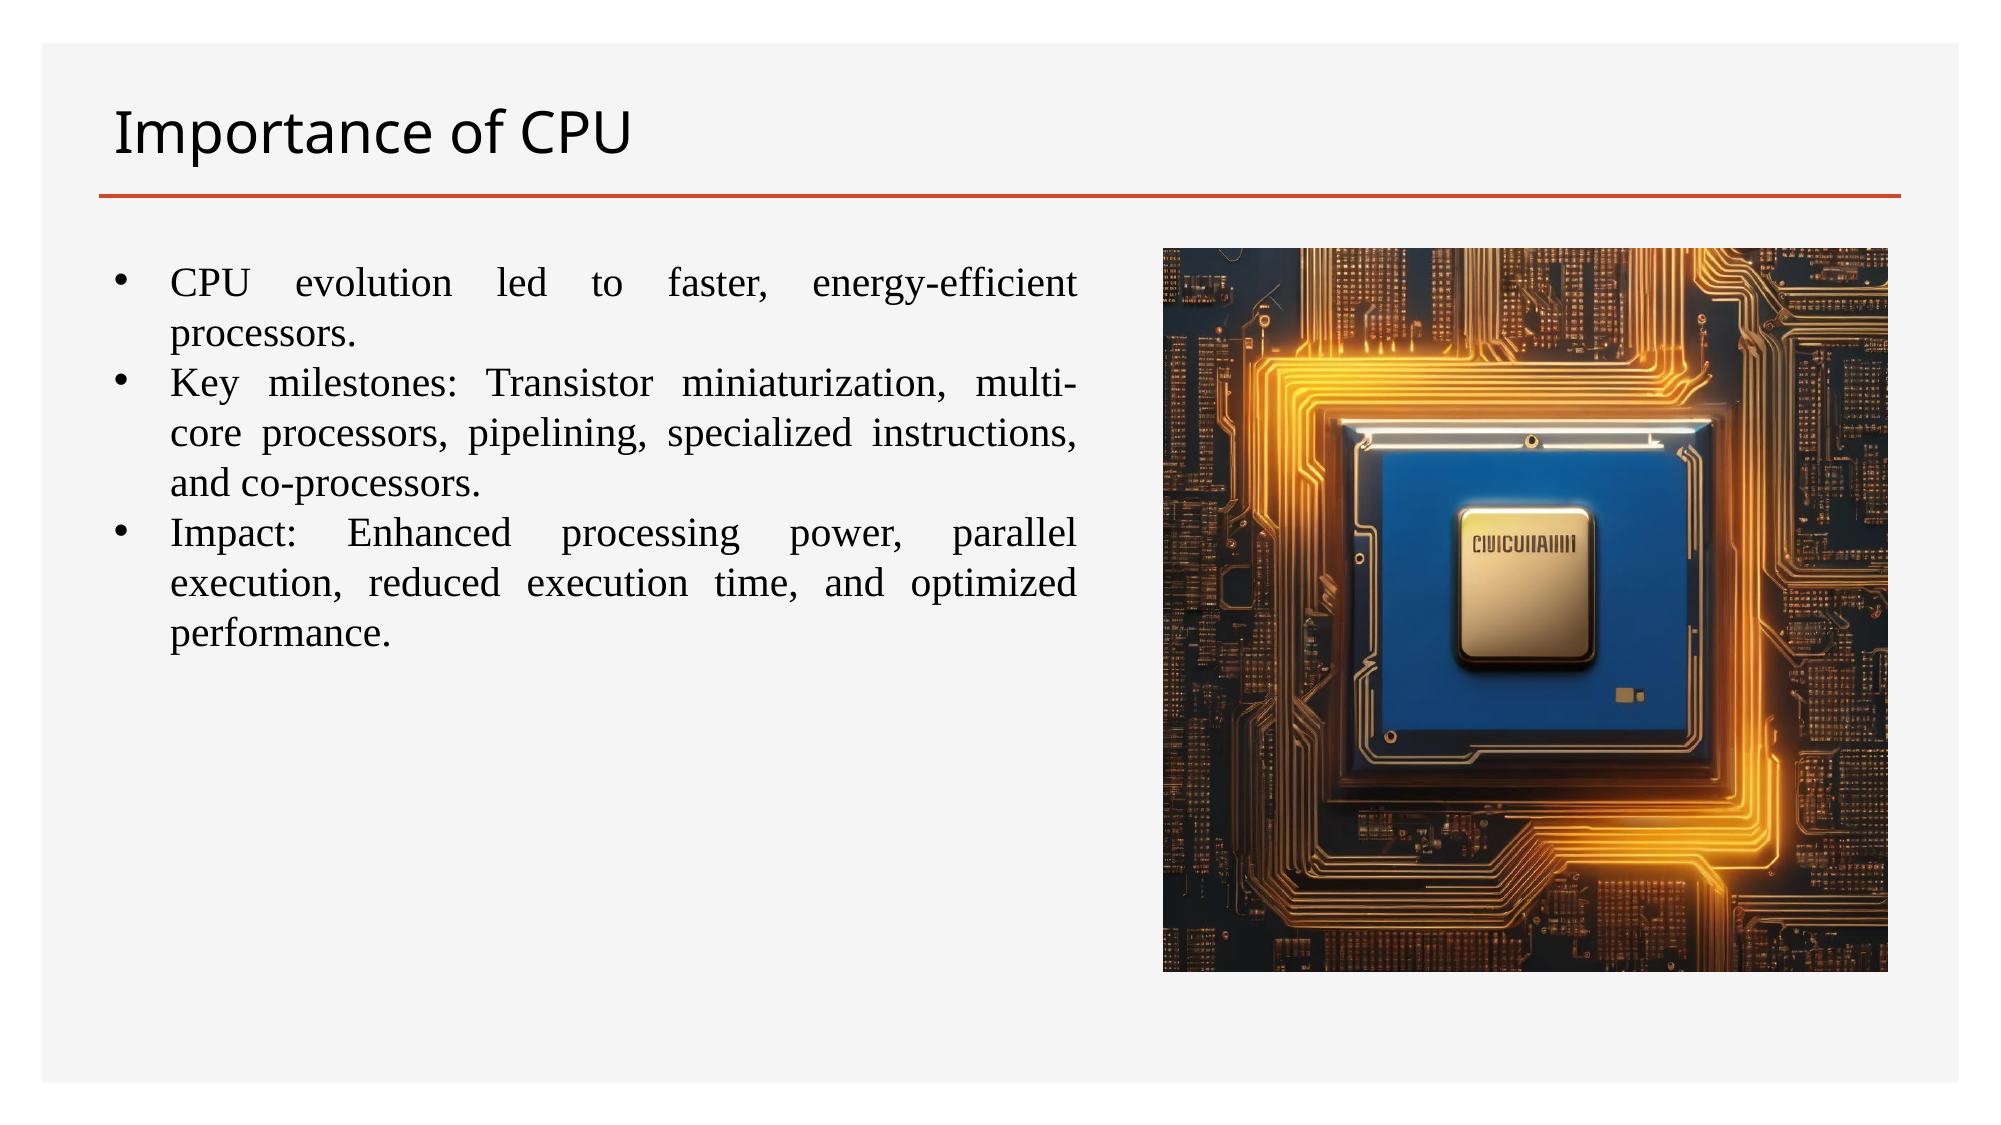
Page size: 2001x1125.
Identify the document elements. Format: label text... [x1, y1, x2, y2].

title Importance of CPU [99, 73, 1901, 197]
picture [1163, 248, 1888, 972]
text_box CPU evolution led to faster, energy-efficient processors. Key milestones: Transistor miniaturization, multi-core processors, pipelining, specialized instructions, and co-processors. Impact: Enhanced processing power, parallel execution, reduced execution time, and optimized performance. [99, 247, 1094, 1005]
